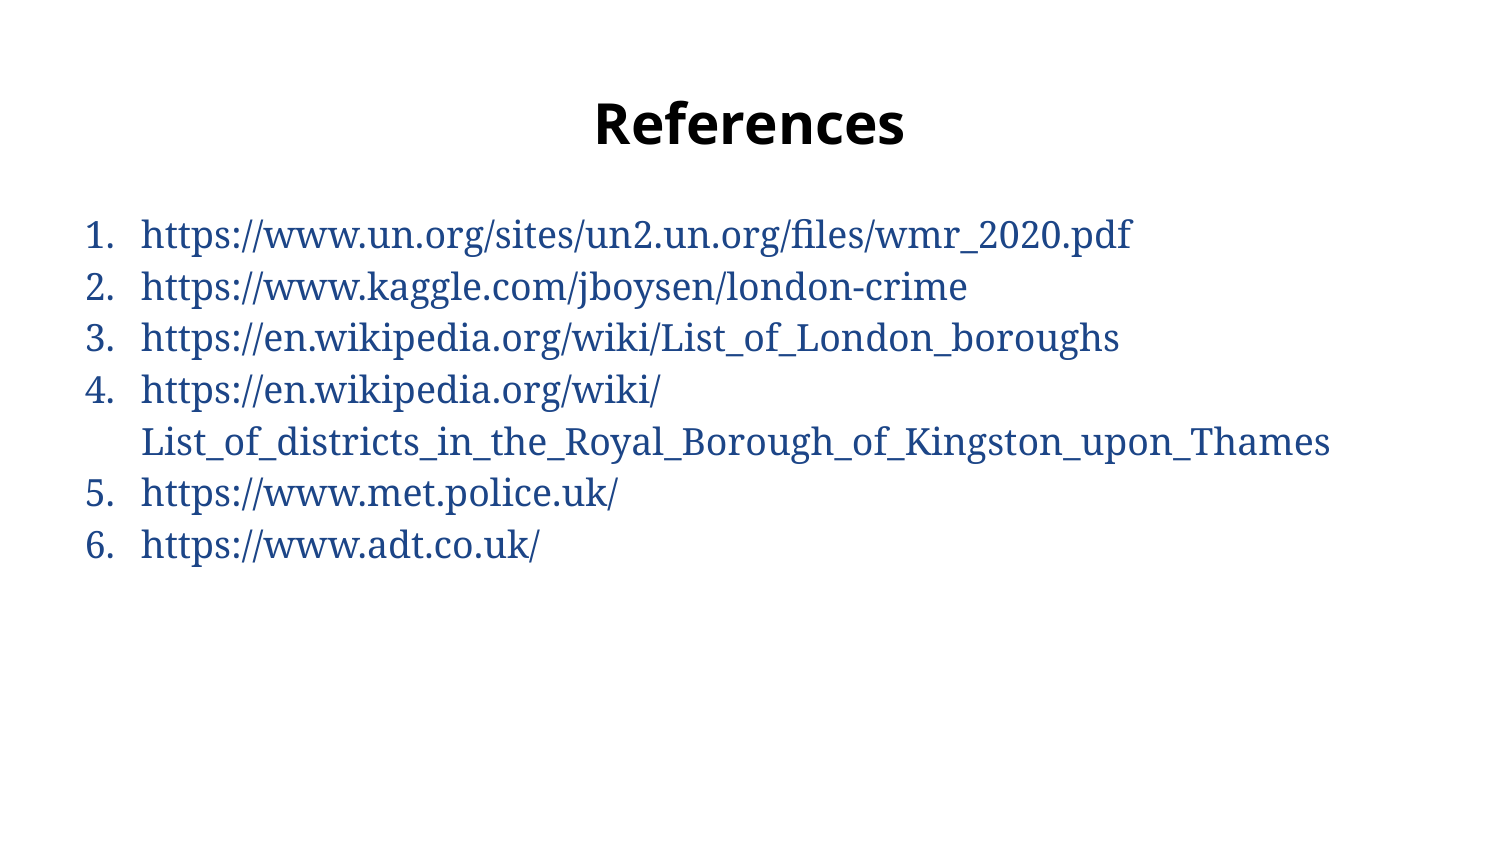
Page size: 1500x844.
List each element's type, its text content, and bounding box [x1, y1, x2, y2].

list https://www.un.org/sites/un2.un.org/files/wmr_2020.pdf https://www.kaggle.com/jboysen/london-crime https://en.wikipedia.org/wiki/List_of_London_boroughs https://en.wikipedia.org/wiki/List_of_districts_in_the_Royal_Borough_of_Kingston_upon_Thames https://www.met.police.uk/ https://www.adt.co.uk/ [51, 189, 1449, 750]
title References [51, 72, 1449, 167]
